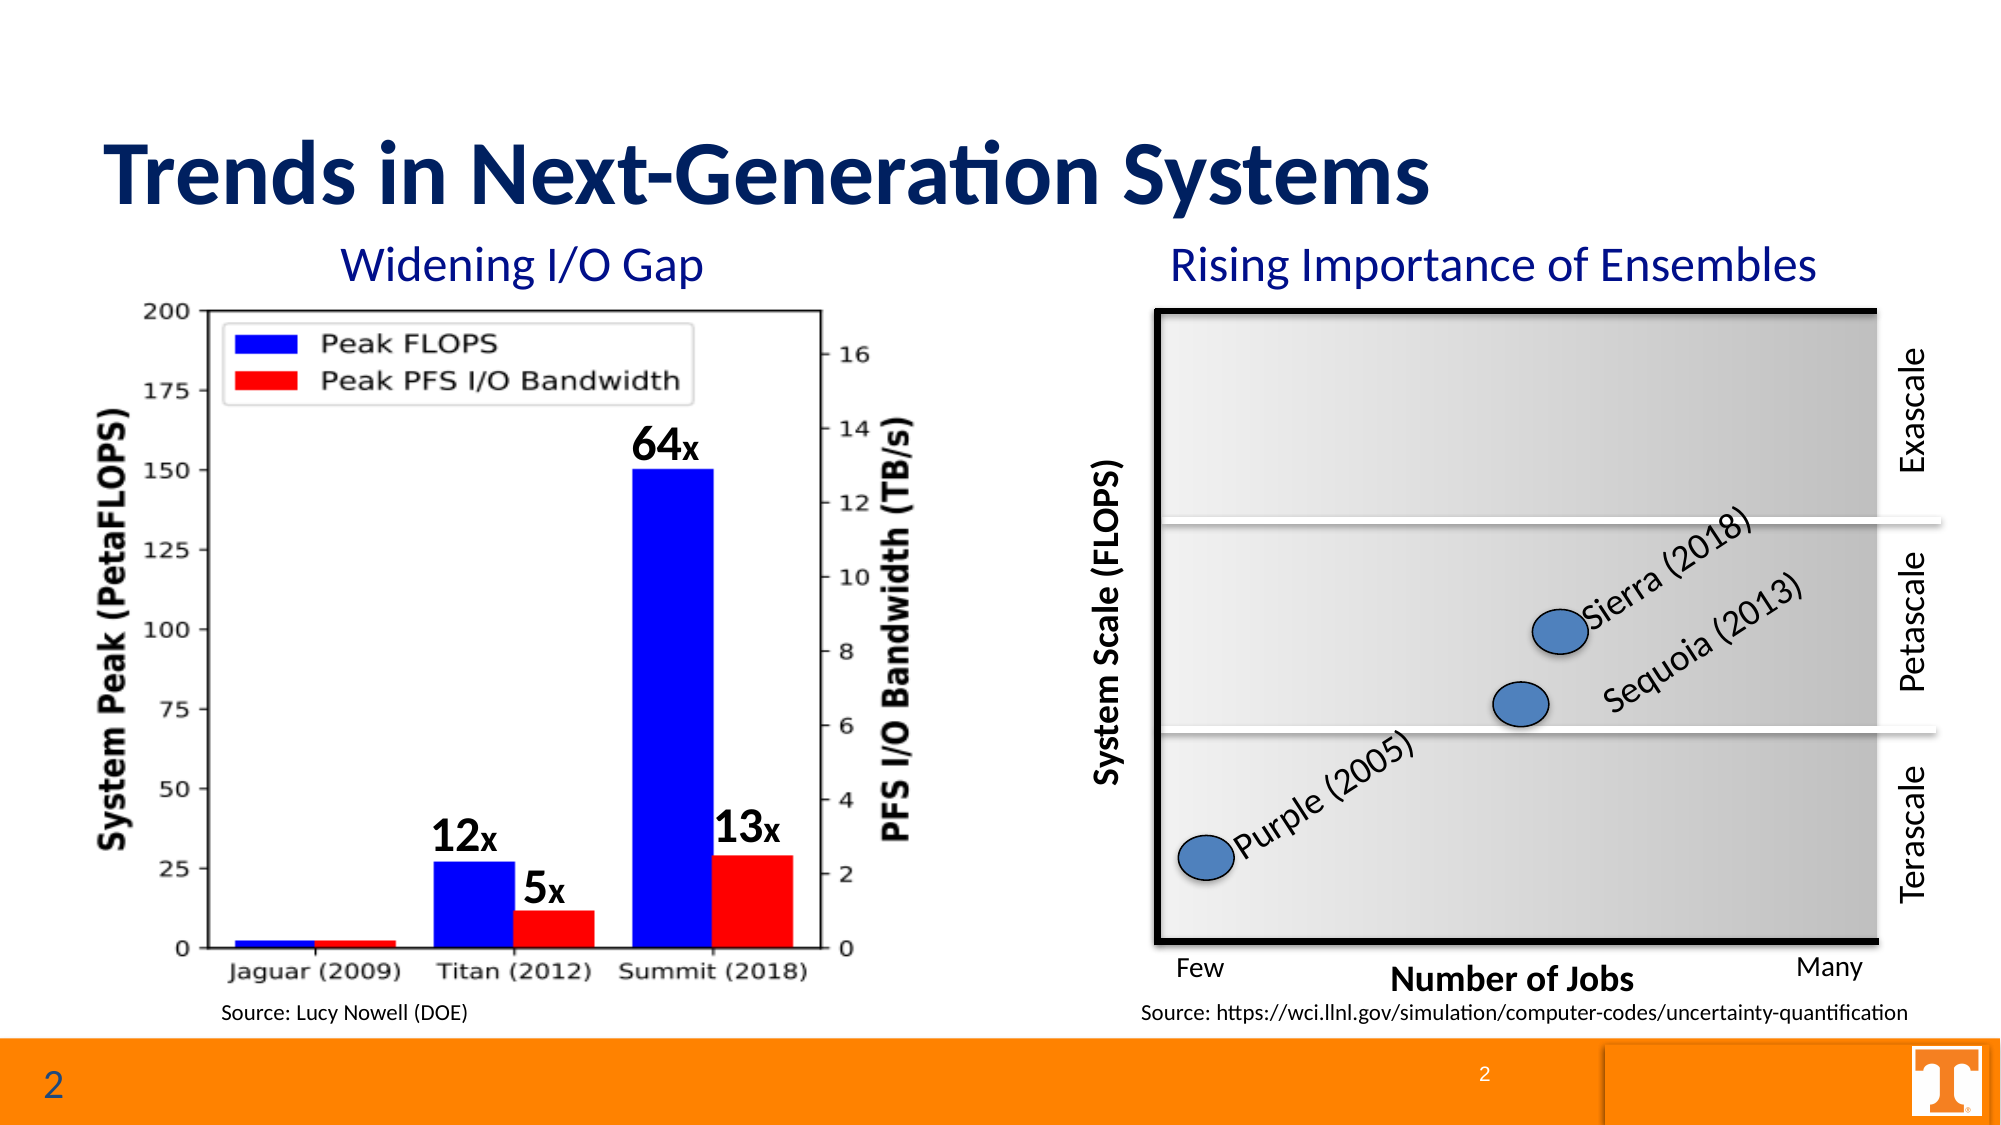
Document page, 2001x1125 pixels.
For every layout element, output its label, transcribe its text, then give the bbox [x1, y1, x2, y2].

picture [1912, 1046, 1982, 1116]
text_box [1073, 306, 1954, 1012]
text_box Widening I/O Gap [269, 223, 775, 294]
slide_number 2 [1039, 1042, 1506, 1103]
text_box Source: https://wci.llnl.gov/simulation/computer-codes/uncertainty-quantification [1085, 989, 1966, 1033]
text_box Source: Lucy Nowell (DOE) [206, 1013, 744, 1033]
text_box Rising Importance of Ensembles [1044, 223, 1943, 299]
text_box 2 [28, 1052, 346, 1113]
title Trends in Next-Generation Systems [88, 74, 1889, 262]
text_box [70, 295, 939, 1005]
